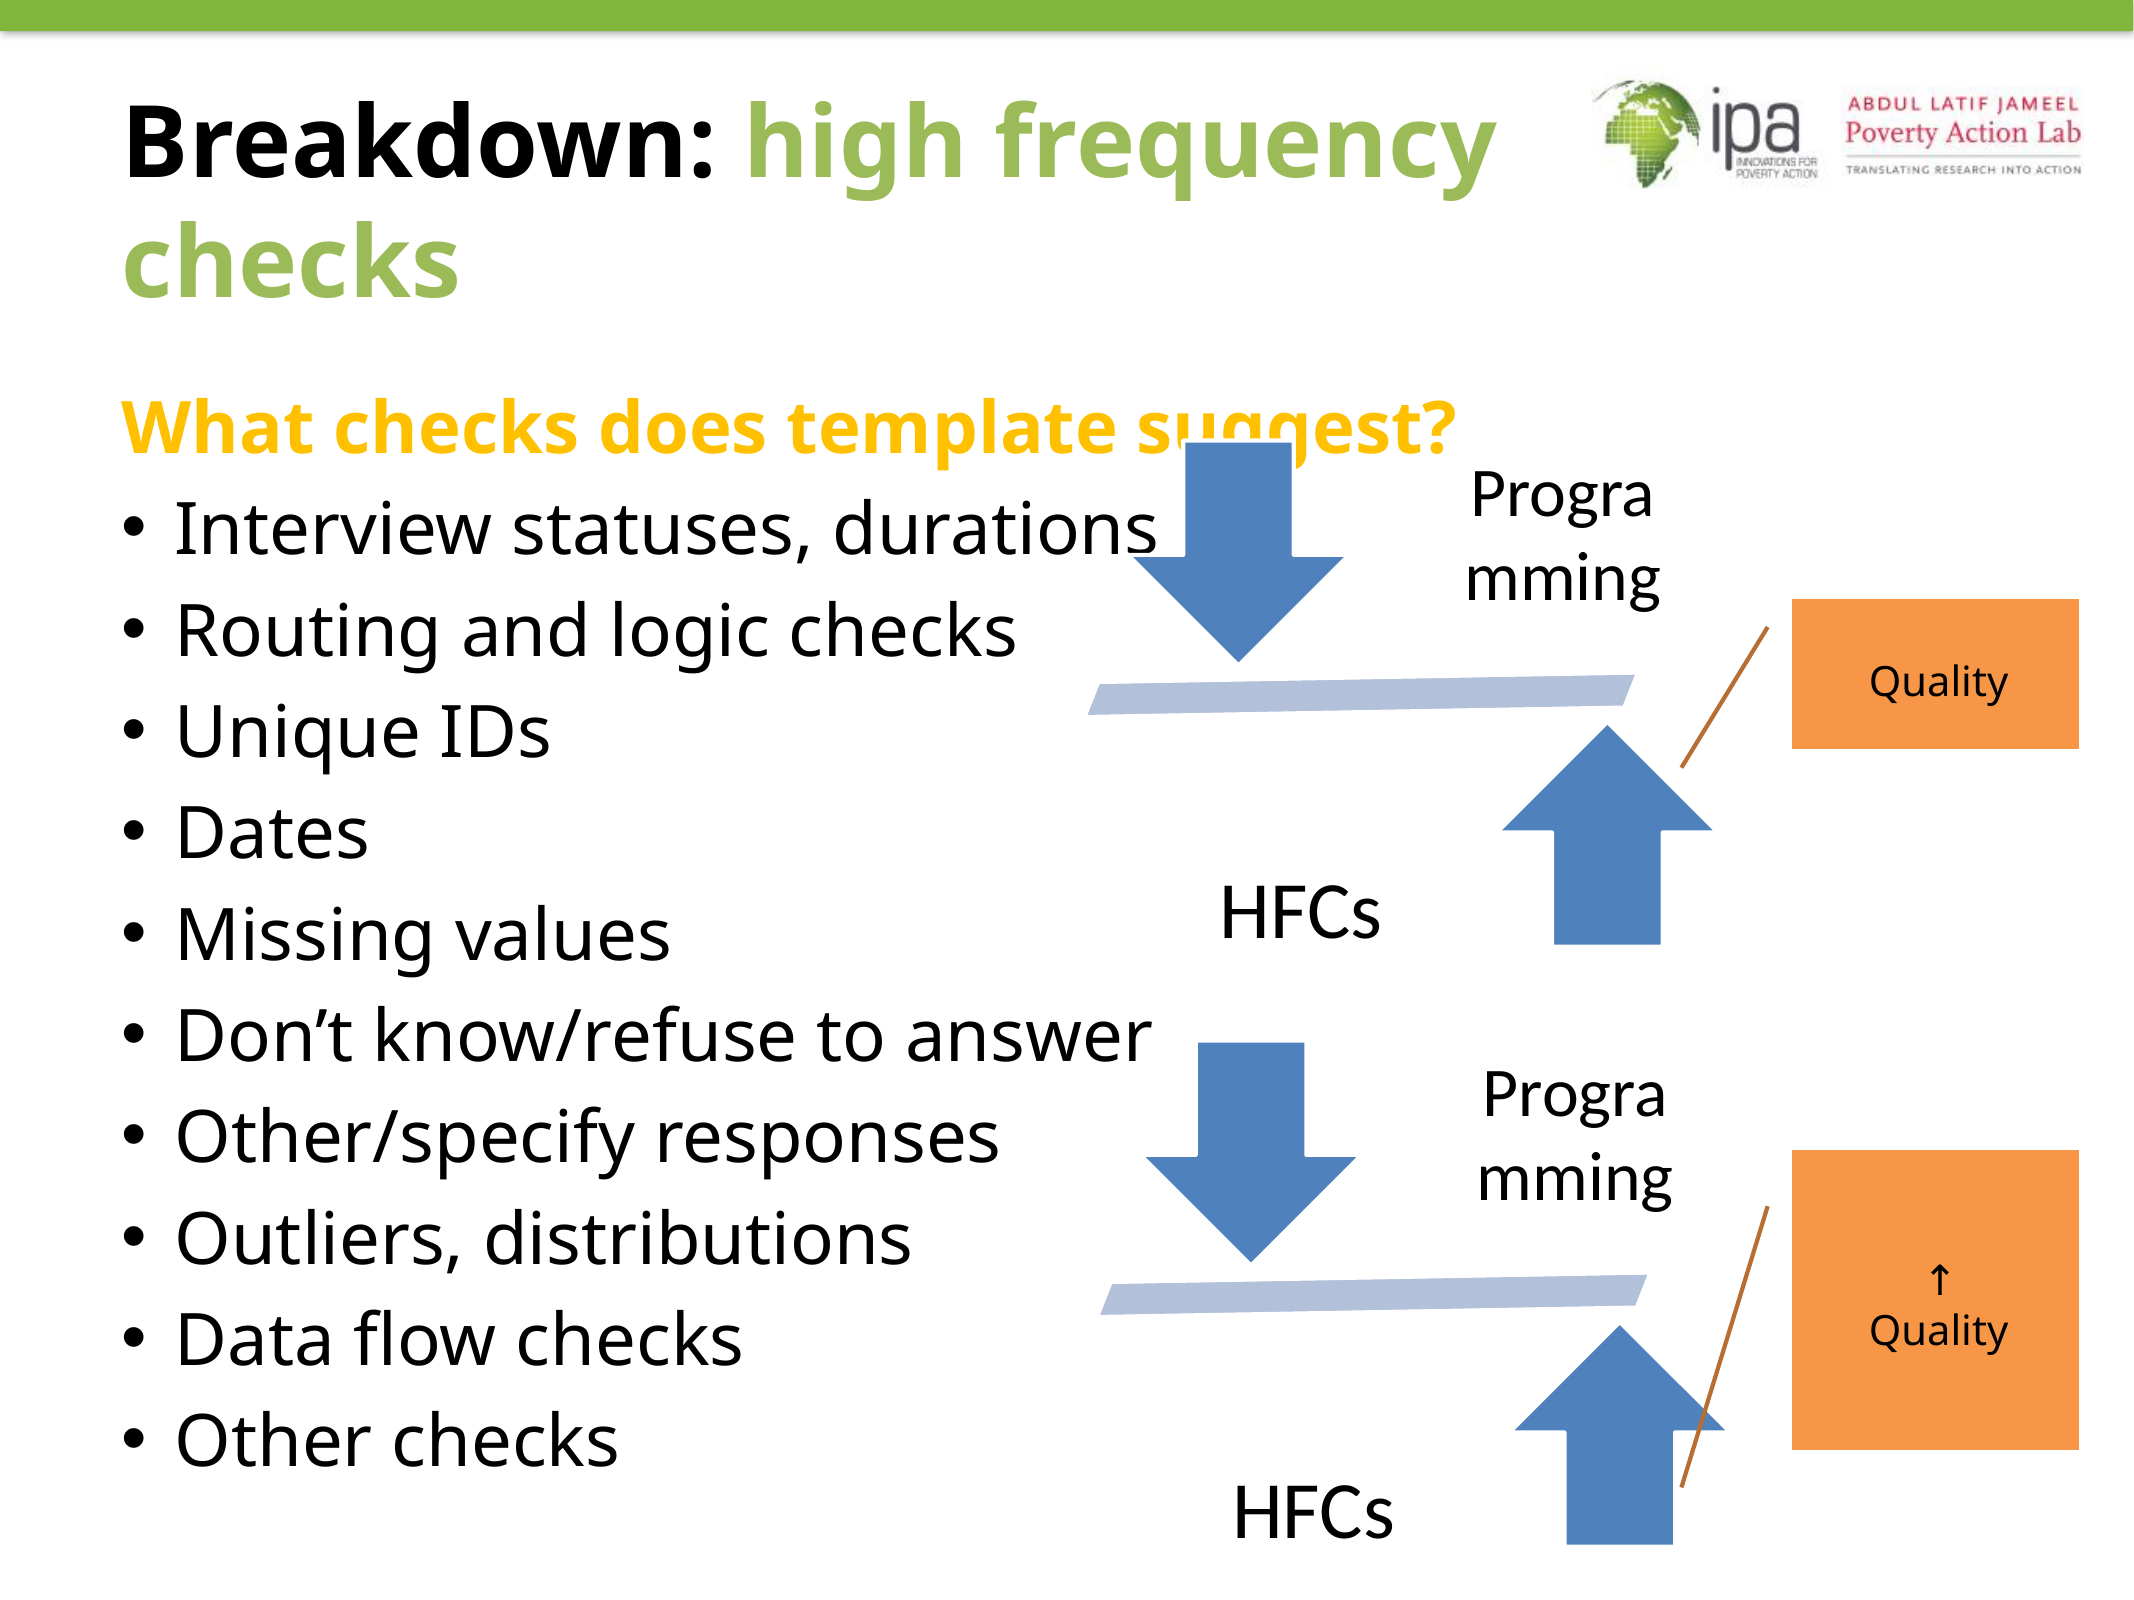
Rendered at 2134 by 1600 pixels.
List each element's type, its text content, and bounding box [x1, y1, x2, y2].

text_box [1791, 1149, 2080, 1451]
title Breakdown: high frequency checks [106, 64, 1692, 331]
picture [1591, 62, 2084, 193]
list What checks does template suggest? Interview statuses, durations Routing and logic checks Unique IDs Dates Missing values Don’t know/refuse to answer Other/specify responses Outliers, distributions Data flow checks Other checks [106, 373, 2027, 1500]
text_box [1066, 1012, 1805, 1576]
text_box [1791, 598, 2080, 750]
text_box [1053, 412, 1792, 976]
